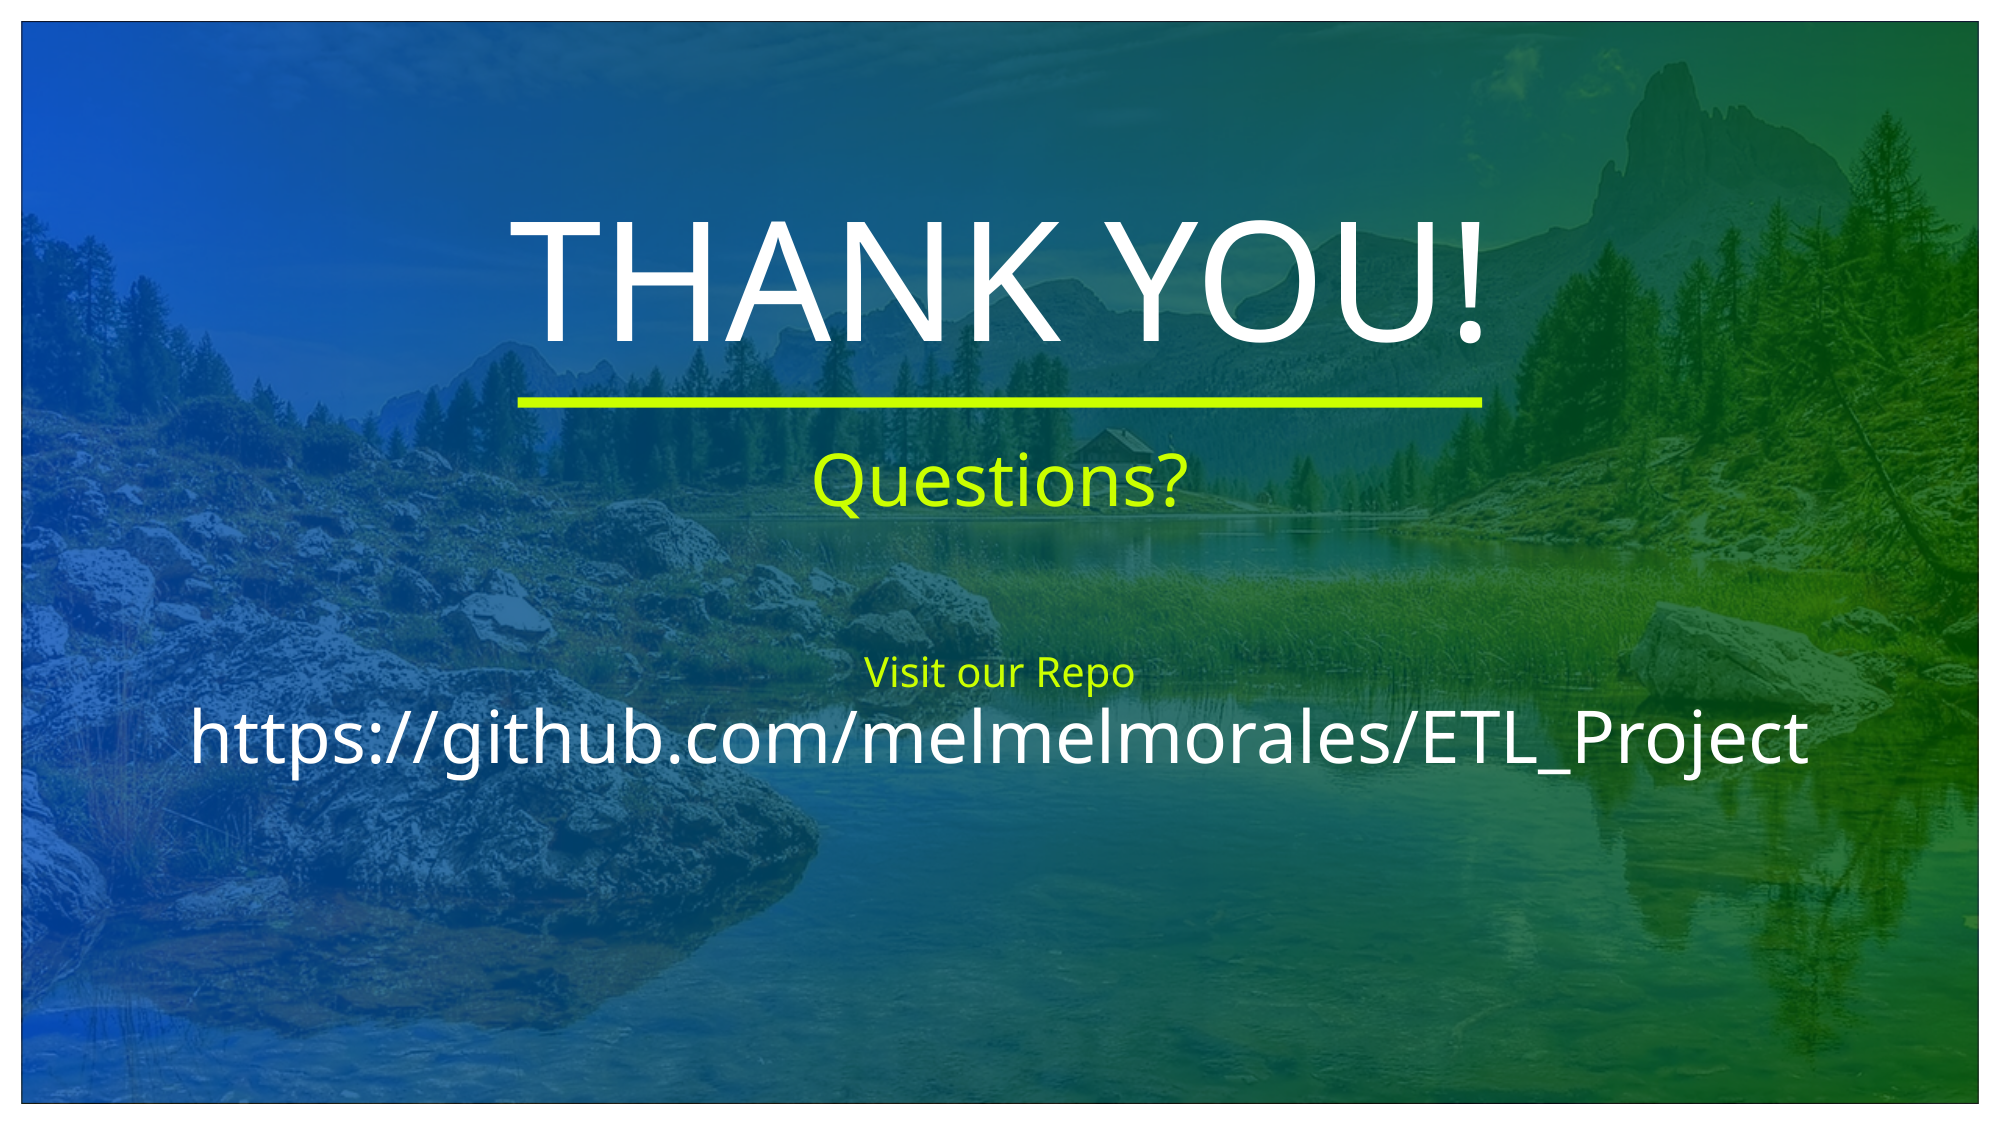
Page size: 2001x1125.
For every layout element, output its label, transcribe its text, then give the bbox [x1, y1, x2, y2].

list Questions? [172, 435, 1828, 535]
list https://github.com/melmelmorales/ETL_Project [172, 692, 1828, 771]
title THANK YOU! [172, 162, 1830, 412]
list Visit our Repo [641, 644, 1359, 692]
picture [21, 21, 1979, 1104]
